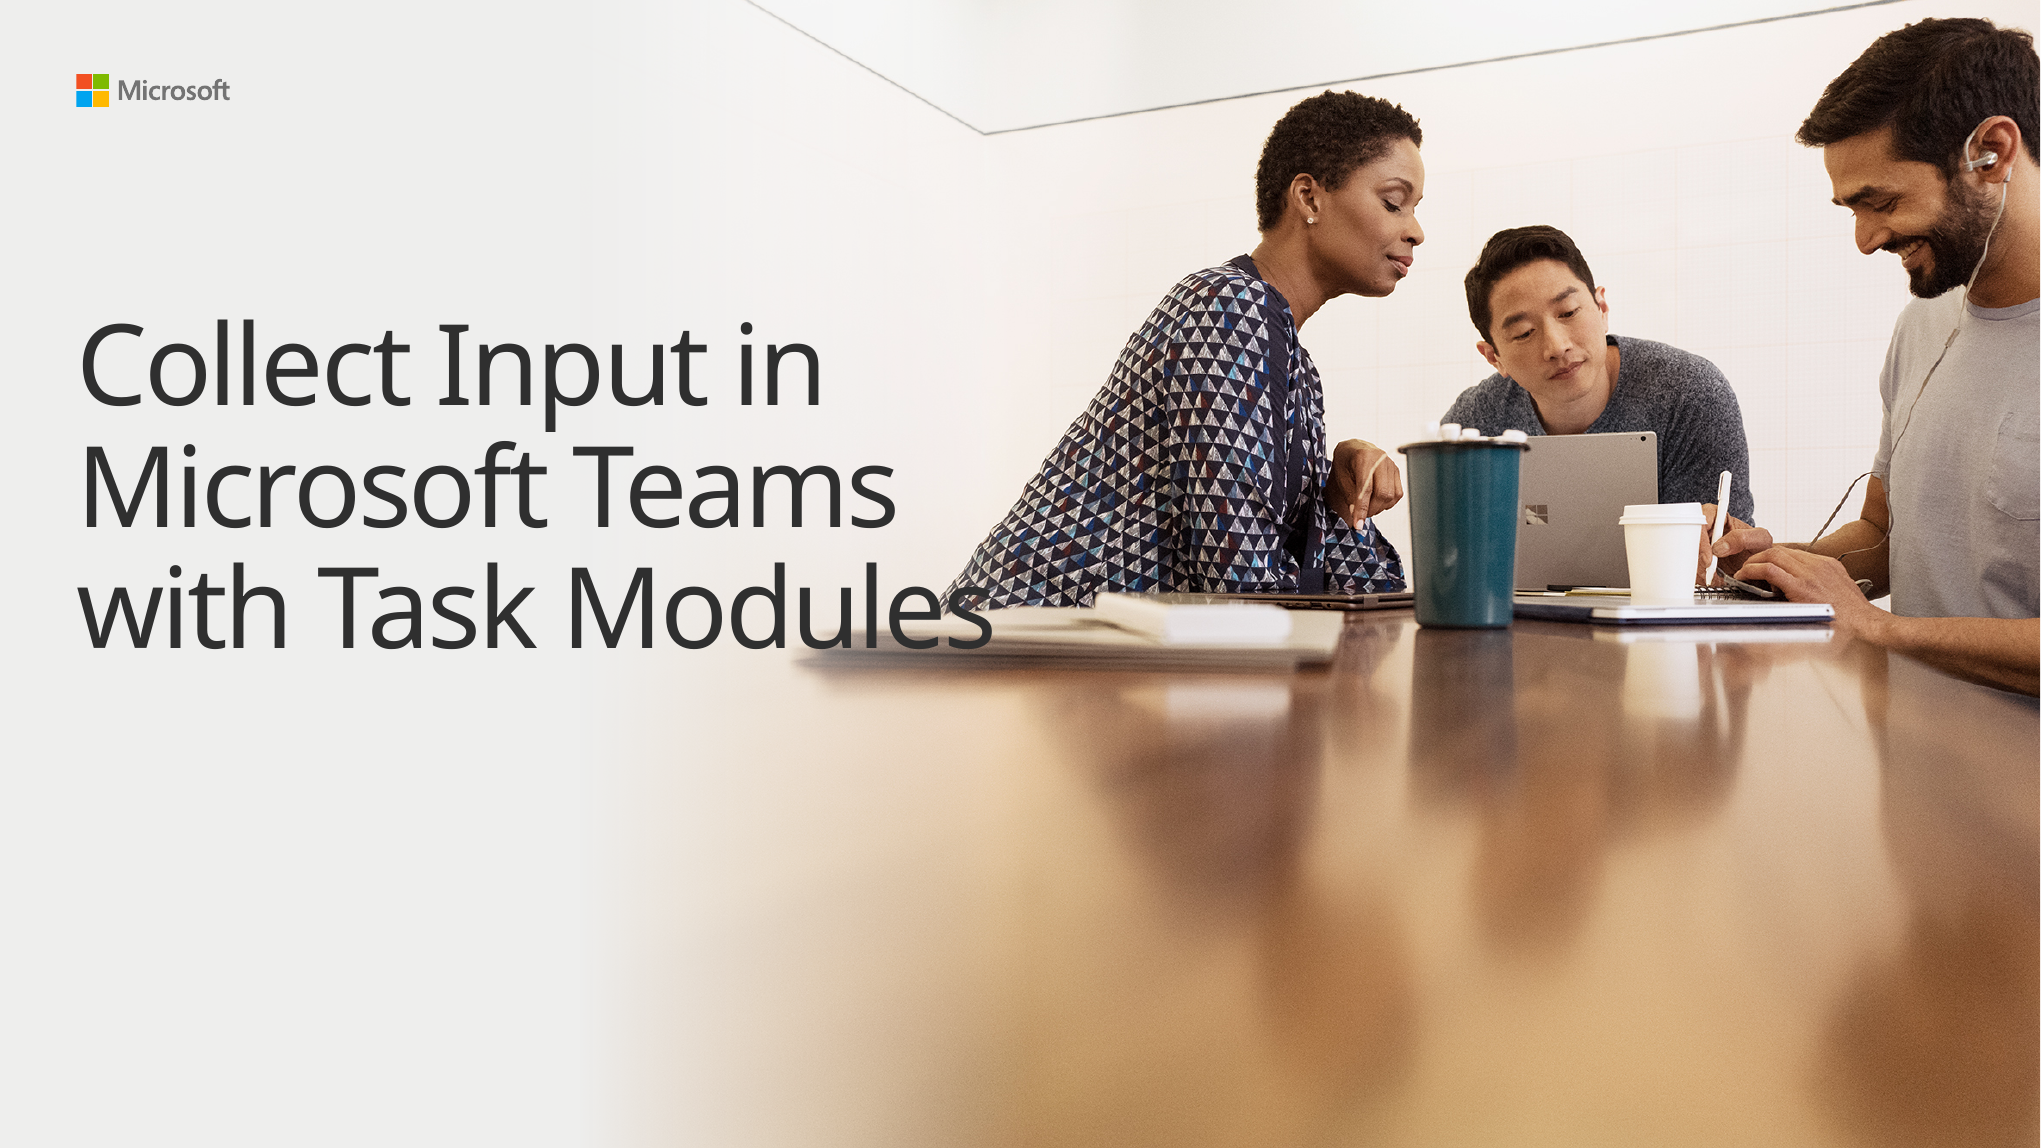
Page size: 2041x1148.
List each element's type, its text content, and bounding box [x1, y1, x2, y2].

picture [995, 0, 2041, 1148]
title Collect Input in Microsoft Teams with Task Modules [76, 388, 1213, 689]
